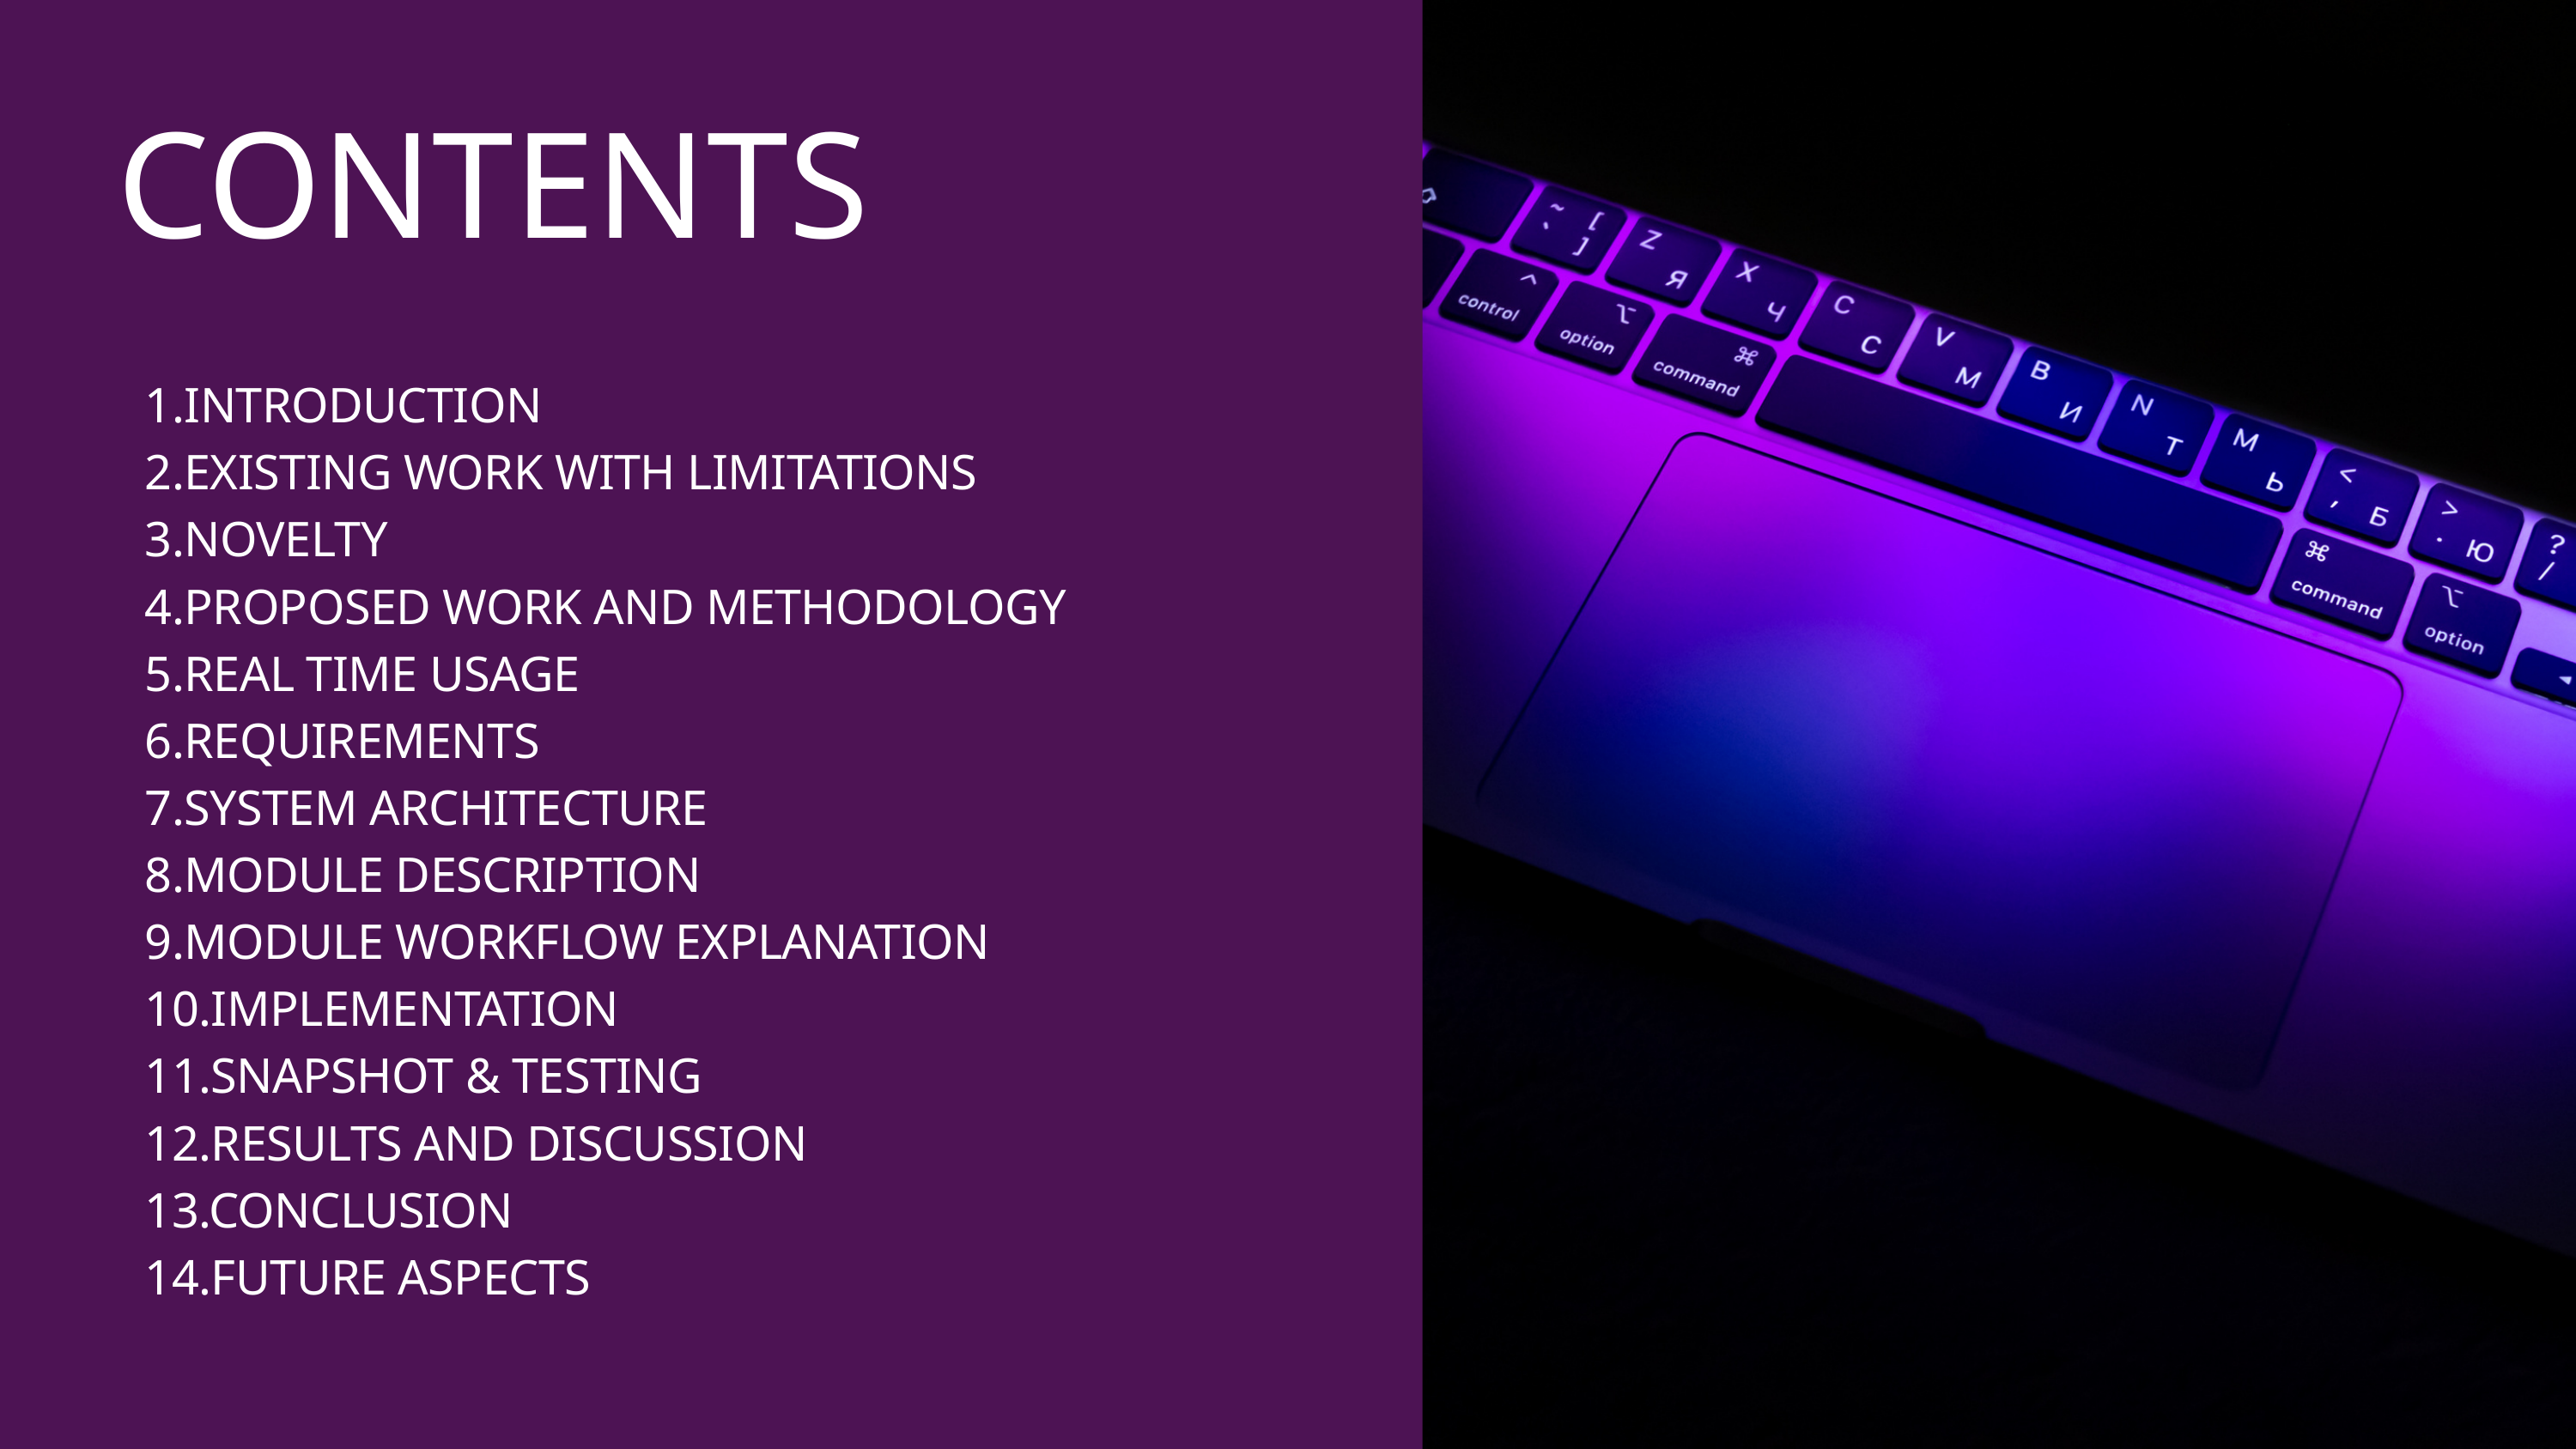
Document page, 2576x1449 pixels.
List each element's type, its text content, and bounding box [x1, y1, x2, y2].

text_box 1.INTRODUCTION 2.EXISTING WORK WITH LIMITATIONS 3.NOVELTY 4.PROPOSED WORK AND METHODOLOGY 5.REAL TIME USAGE 6.REQUIREMENTS 7.SYSTEM ARCHITECTURE 8.MODULE DESCRIPTION 9.MODULE WORKFLOW EXPLANATION 10.IMPLEMENTATION 11.SNAPSHOT & TESTING 12.RESULTS AND DISCUSSION 13.CONCLUSION 14.FUTURE ASPECTS [144, 176, 1316, 1434]
picture [1422, 0, 2576, 1449]
text_box CONTENTS [117, 94, 1288, 268]
